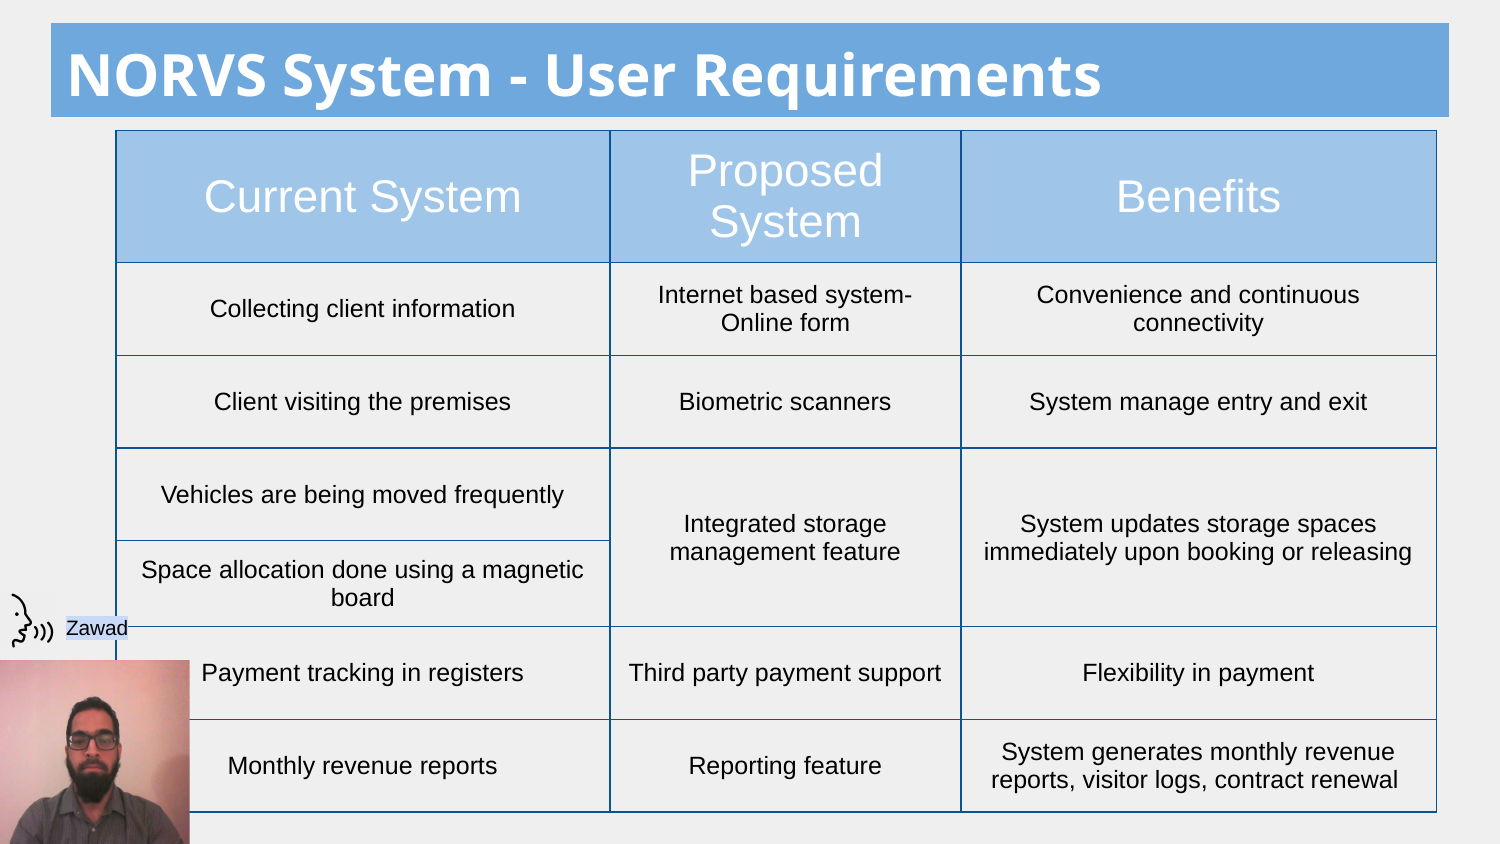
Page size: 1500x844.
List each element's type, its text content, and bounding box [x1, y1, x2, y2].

table_header Proposed System [611, 131, 960, 262]
table_cell Reporting feature [611, 720, 960, 811]
table_cell Integrated storage management feature [611, 449, 960, 626]
text_box Zawad [62, 599, 174, 643]
table_cell Internet based system- Online form [611, 263, 960, 355]
picture [0, 591, 58, 650]
title NORVS System - User Requirements [51, 23, 1449, 117]
table_cell System generates monthly revenue reports, visitor logs, contract renewal [962, 720, 1436, 811]
table_header Benefits [962, 131, 1436, 262]
table_cell System updates storage spaces immediately upon booking or releasing [962, 449, 1436, 626]
table_cell Flexibility in payment [962, 627, 1436, 719]
table_cell Client visiting the premises [117, 356, 609, 447]
table_cell Payment tracking in registers [117, 627, 609, 719]
table_cell Space allocation done using a magnetic board [117, 541, 609, 626]
picture [0, 659, 190, 844]
table_cell Biometric scanners [611, 356, 960, 447]
table_cell Monthly revenue reports [194, 720, 609, 811]
table_cell Convenience and continuous connectivity [962, 263, 1436, 355]
table_cell System manage entry and exit [962, 356, 1436, 447]
table_header Current System [117, 131, 609, 262]
table_cell Collecting client information [117, 263, 609, 355]
table_cell Third party payment support [611, 627, 960, 719]
table_cell Vehicles are being moved frequently [117, 449, 609, 540]
